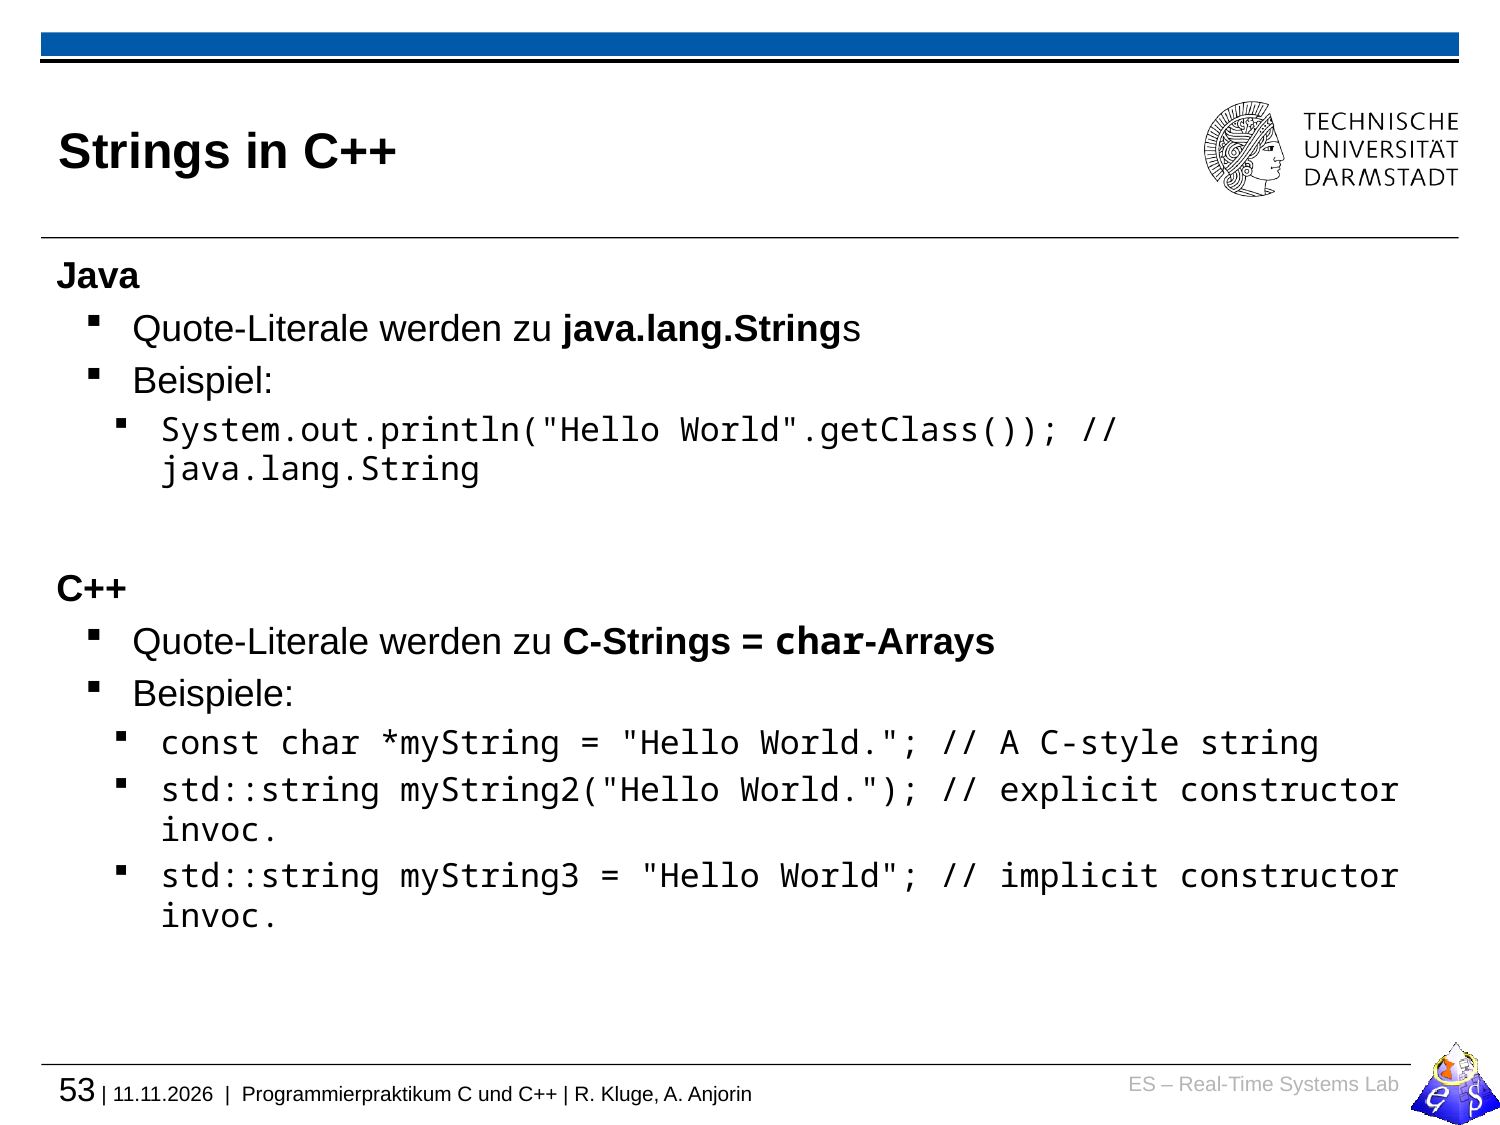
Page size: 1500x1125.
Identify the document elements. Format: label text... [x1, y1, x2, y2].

title Strings in C++ [58, 80, 1187, 218]
list Java Quote-Literale werden zu java.lang.Strings Beispiel: System.out.println("Hello World".getClass()); // java.lang.String C++ Quote-Literale werden zu C-Strings = char-Arrays Beispiele: const char *myString = "Hello World."; // A C-style string std::string myString2("Hello World."); // explicit constructor invoc. std::string myString3 = "Hello World"; // implicit constructor invoc. [41, 243, 1459, 1059]
picture [1411, 1041, 1500, 1125]
picture [1187, 84, 1483, 214]
